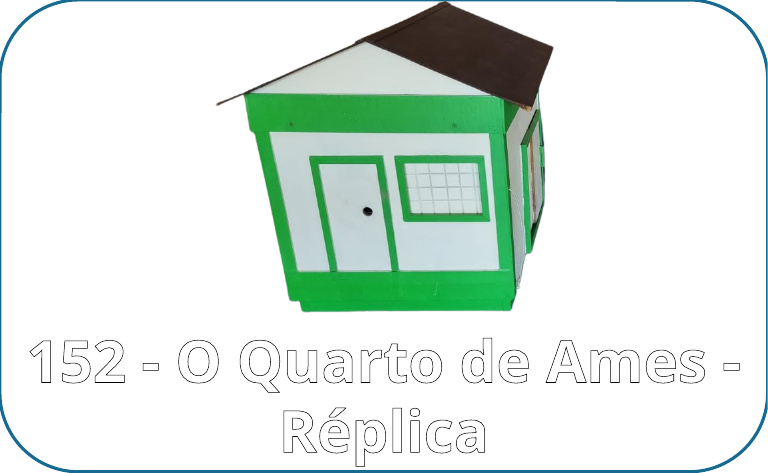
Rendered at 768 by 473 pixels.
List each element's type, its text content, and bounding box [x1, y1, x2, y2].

text_box 152 - O Quarto de Ames - Réplica [0, 316, 768, 472]
picture [208, 0, 559, 318]
